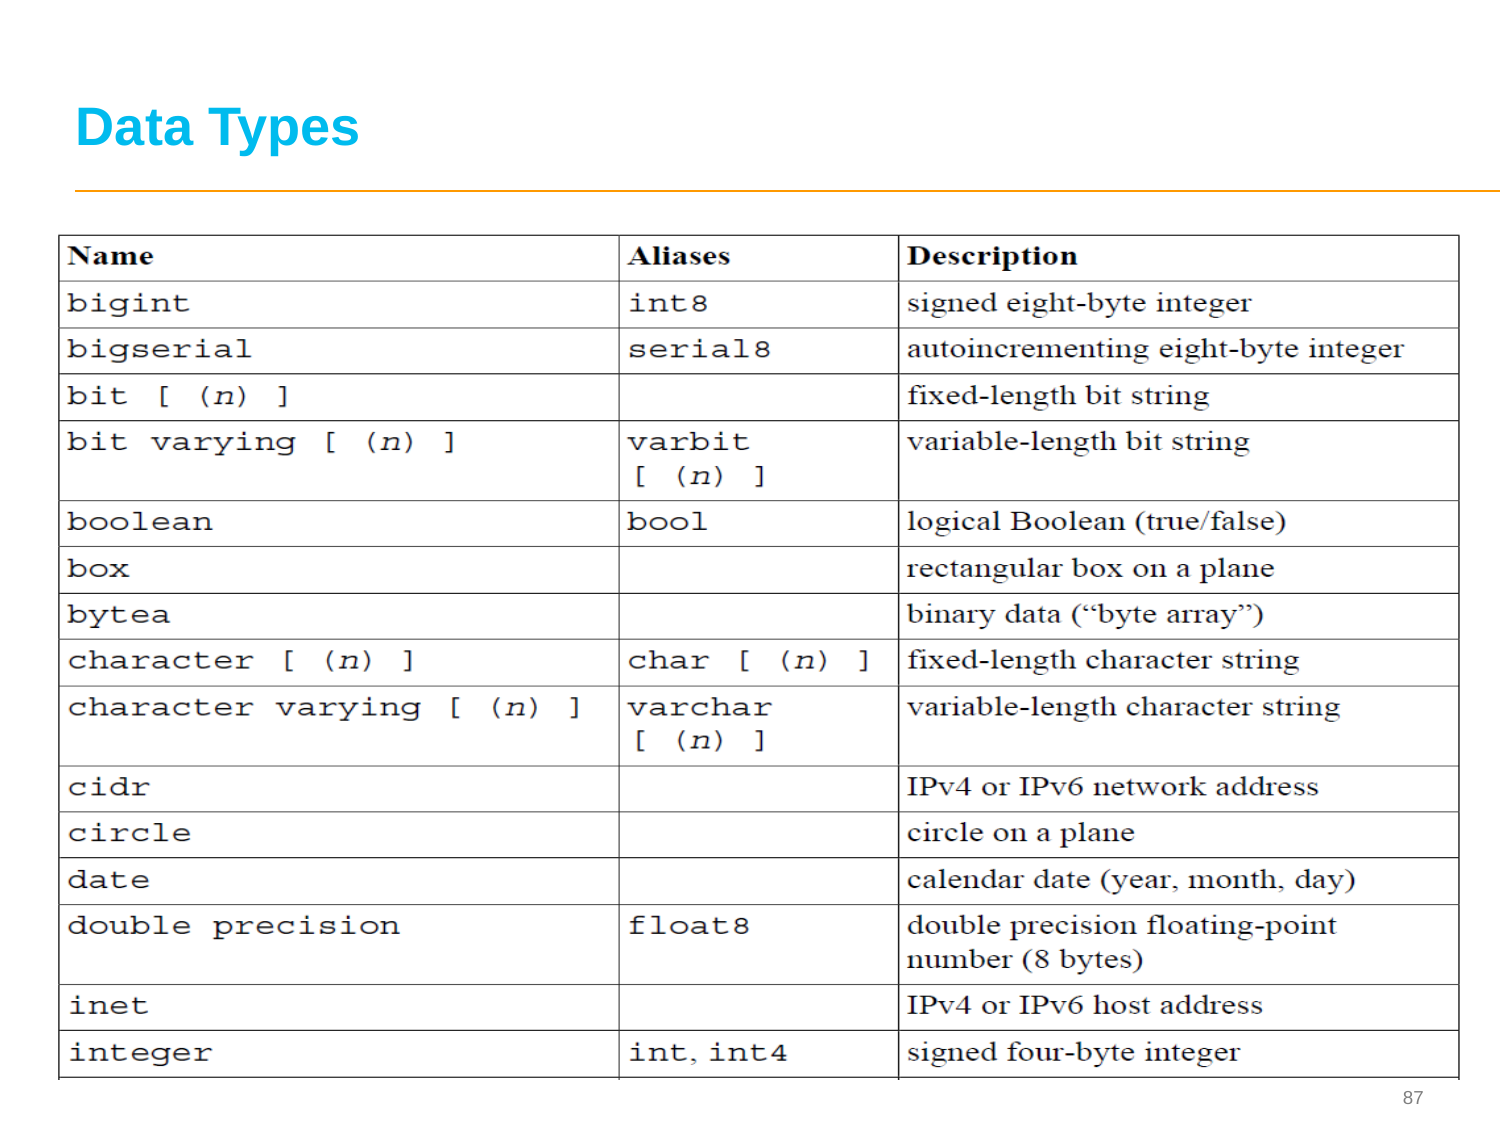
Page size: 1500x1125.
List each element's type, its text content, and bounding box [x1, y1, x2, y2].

title Data Types [75, 27, 1422, 157]
picture [32, 225, 1468, 1081]
